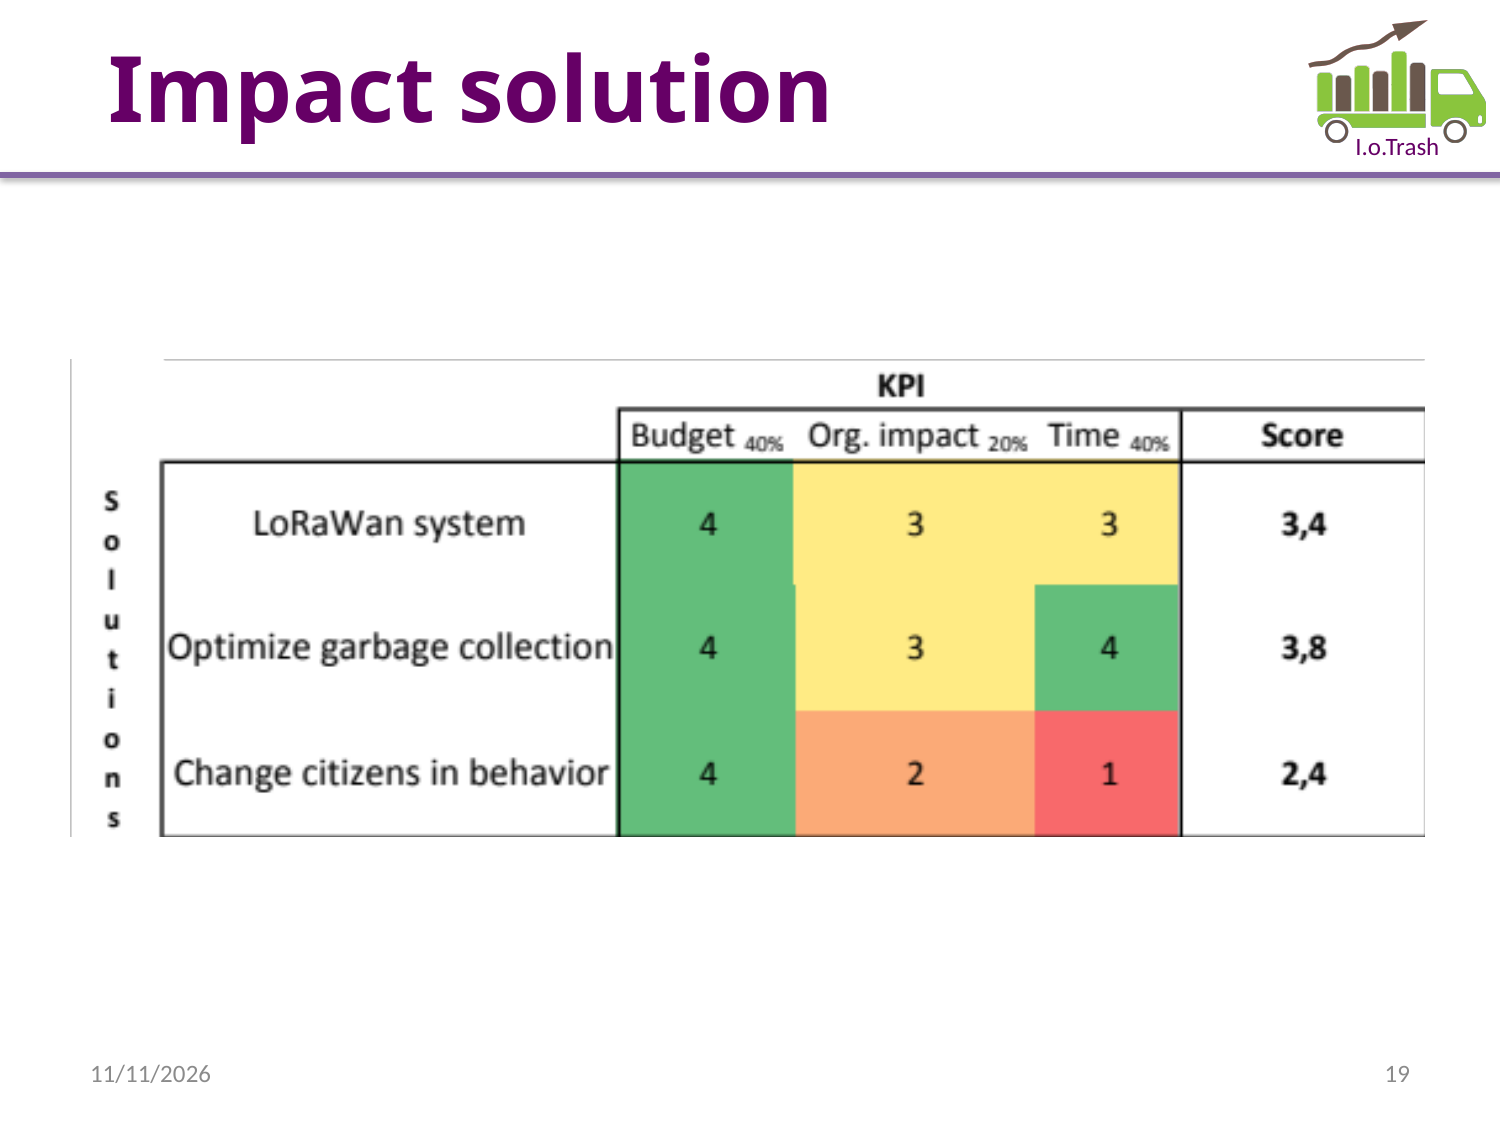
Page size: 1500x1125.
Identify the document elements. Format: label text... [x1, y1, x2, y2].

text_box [1302, 13, 1500, 166]
picture [68, 358, 1426, 838]
text_box Impact solution [94, 23, 849, 149]
slide_number 19 [1074, 1042, 1425, 1103]
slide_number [75, 1042, 425, 1103]
